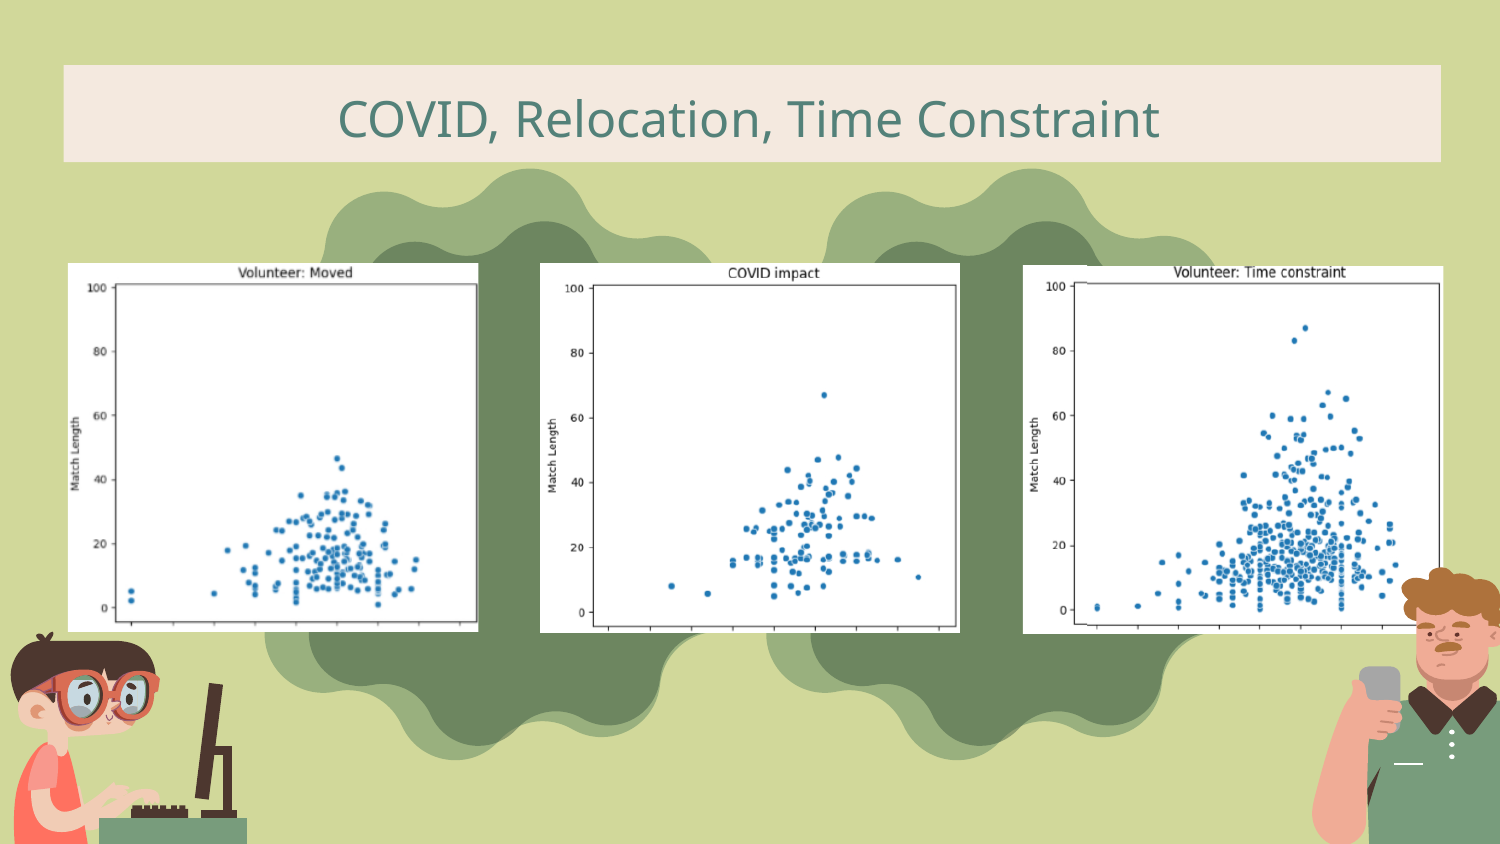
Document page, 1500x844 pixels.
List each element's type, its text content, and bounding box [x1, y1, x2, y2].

text_box [822, 196, 1212, 261]
picture [539, 263, 961, 633]
text_box [521, 680, 661, 738]
picture [67, 263, 479, 633]
text_box [265, 641, 497, 761]
text_box [766, 641, 999, 761]
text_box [1309, 567, 1500, 844]
text_box [309, 221, 683, 746]
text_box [10, 631, 248, 844]
text_box [321, 196, 711, 261]
text_box COVID, Relocation, Time Constraint [204, 39, 1295, 196]
text_box [1023, 684, 1162, 738]
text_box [1022, 263, 1444, 635]
text_box [810, 221, 1185, 746]
